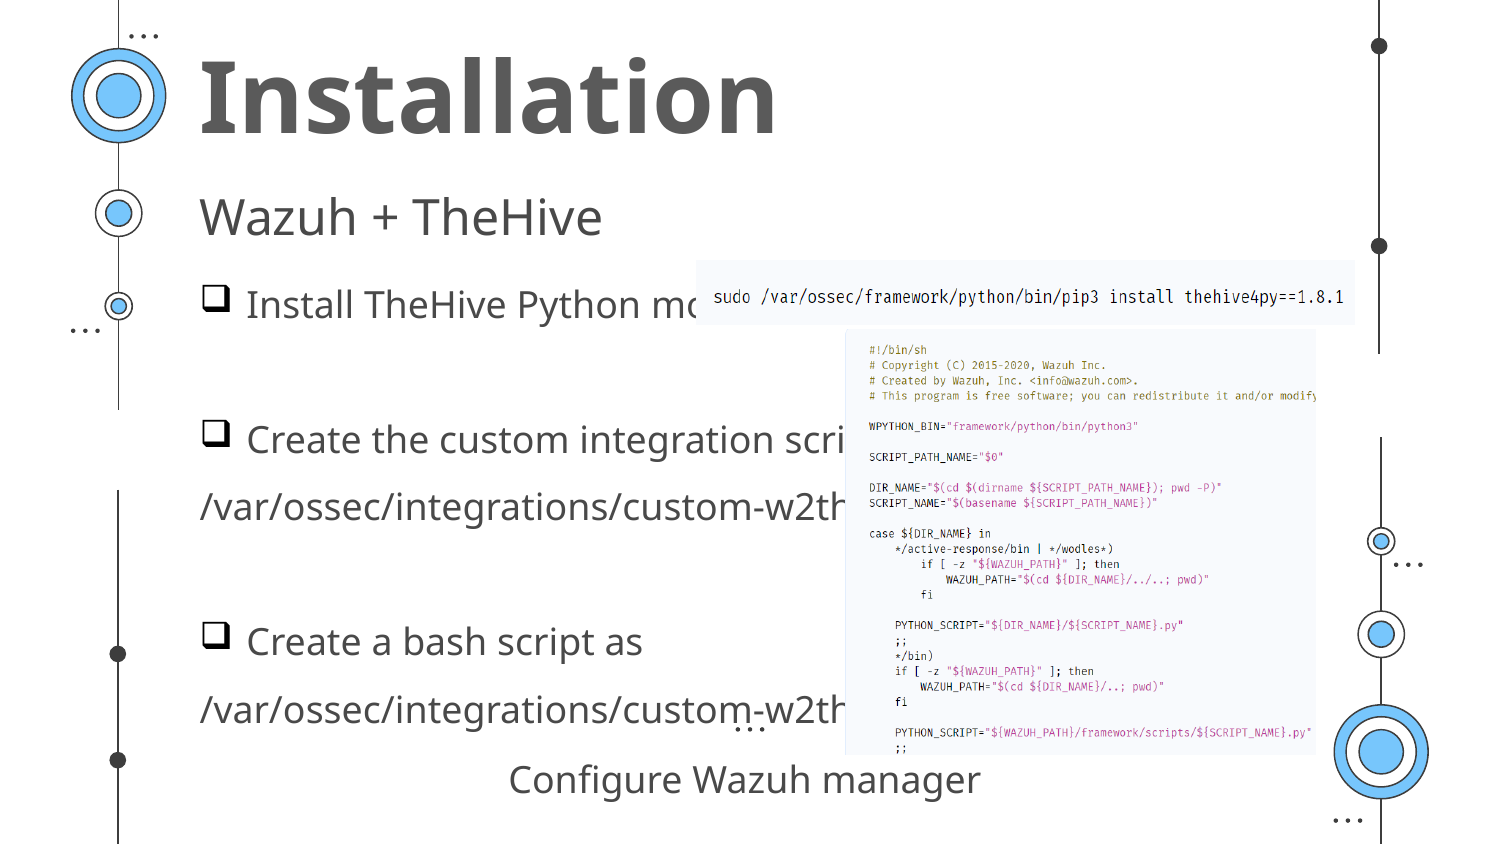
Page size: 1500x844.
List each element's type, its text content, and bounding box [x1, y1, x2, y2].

text_box Configure Wazuh manager [144, 718, 1355, 814]
text_box Wazuh + TheHive [184, 140, 1405, 228]
text_box Install TheHive Python module Create the custom integration script in /var/ossec/integrations/custom-w2thive.py Create a bash script as /var/ossec/integrations/custom-w2thive [184, 243, 1355, 744]
picture [845, 329, 1316, 755]
text_box Installation [184, 27, 1040, 140]
picture [696, 260, 1356, 325]
